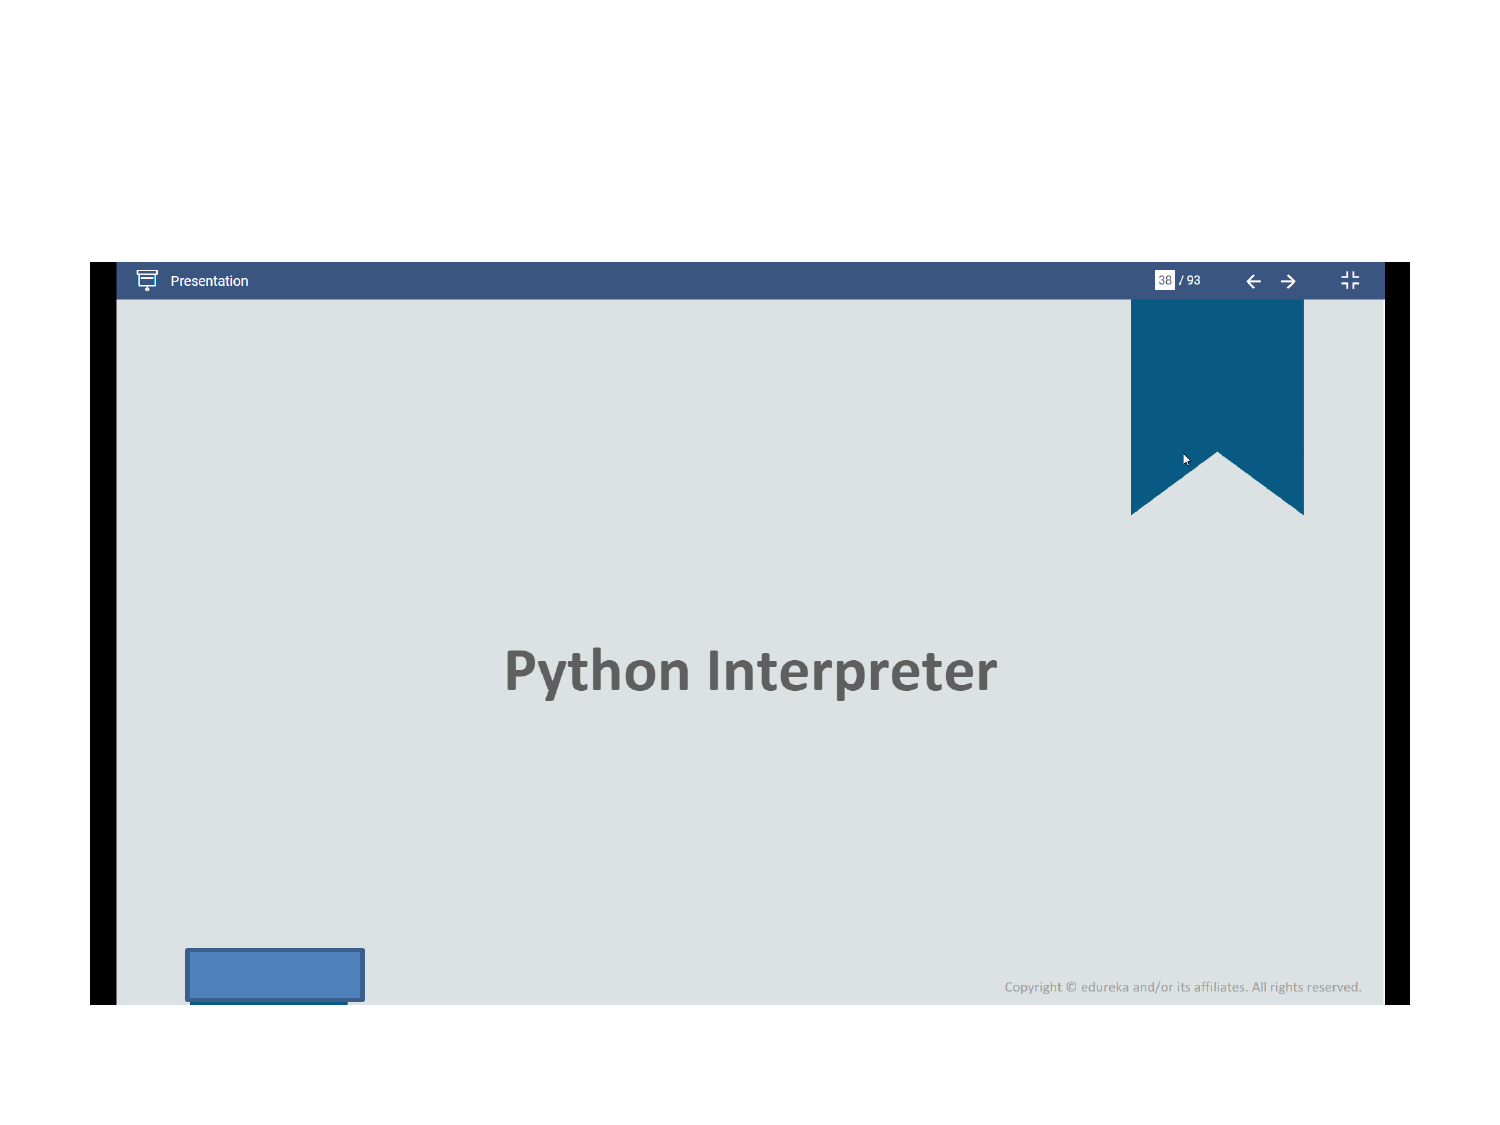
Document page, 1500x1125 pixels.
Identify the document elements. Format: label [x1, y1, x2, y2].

list [89, 262, 1411, 1006]
